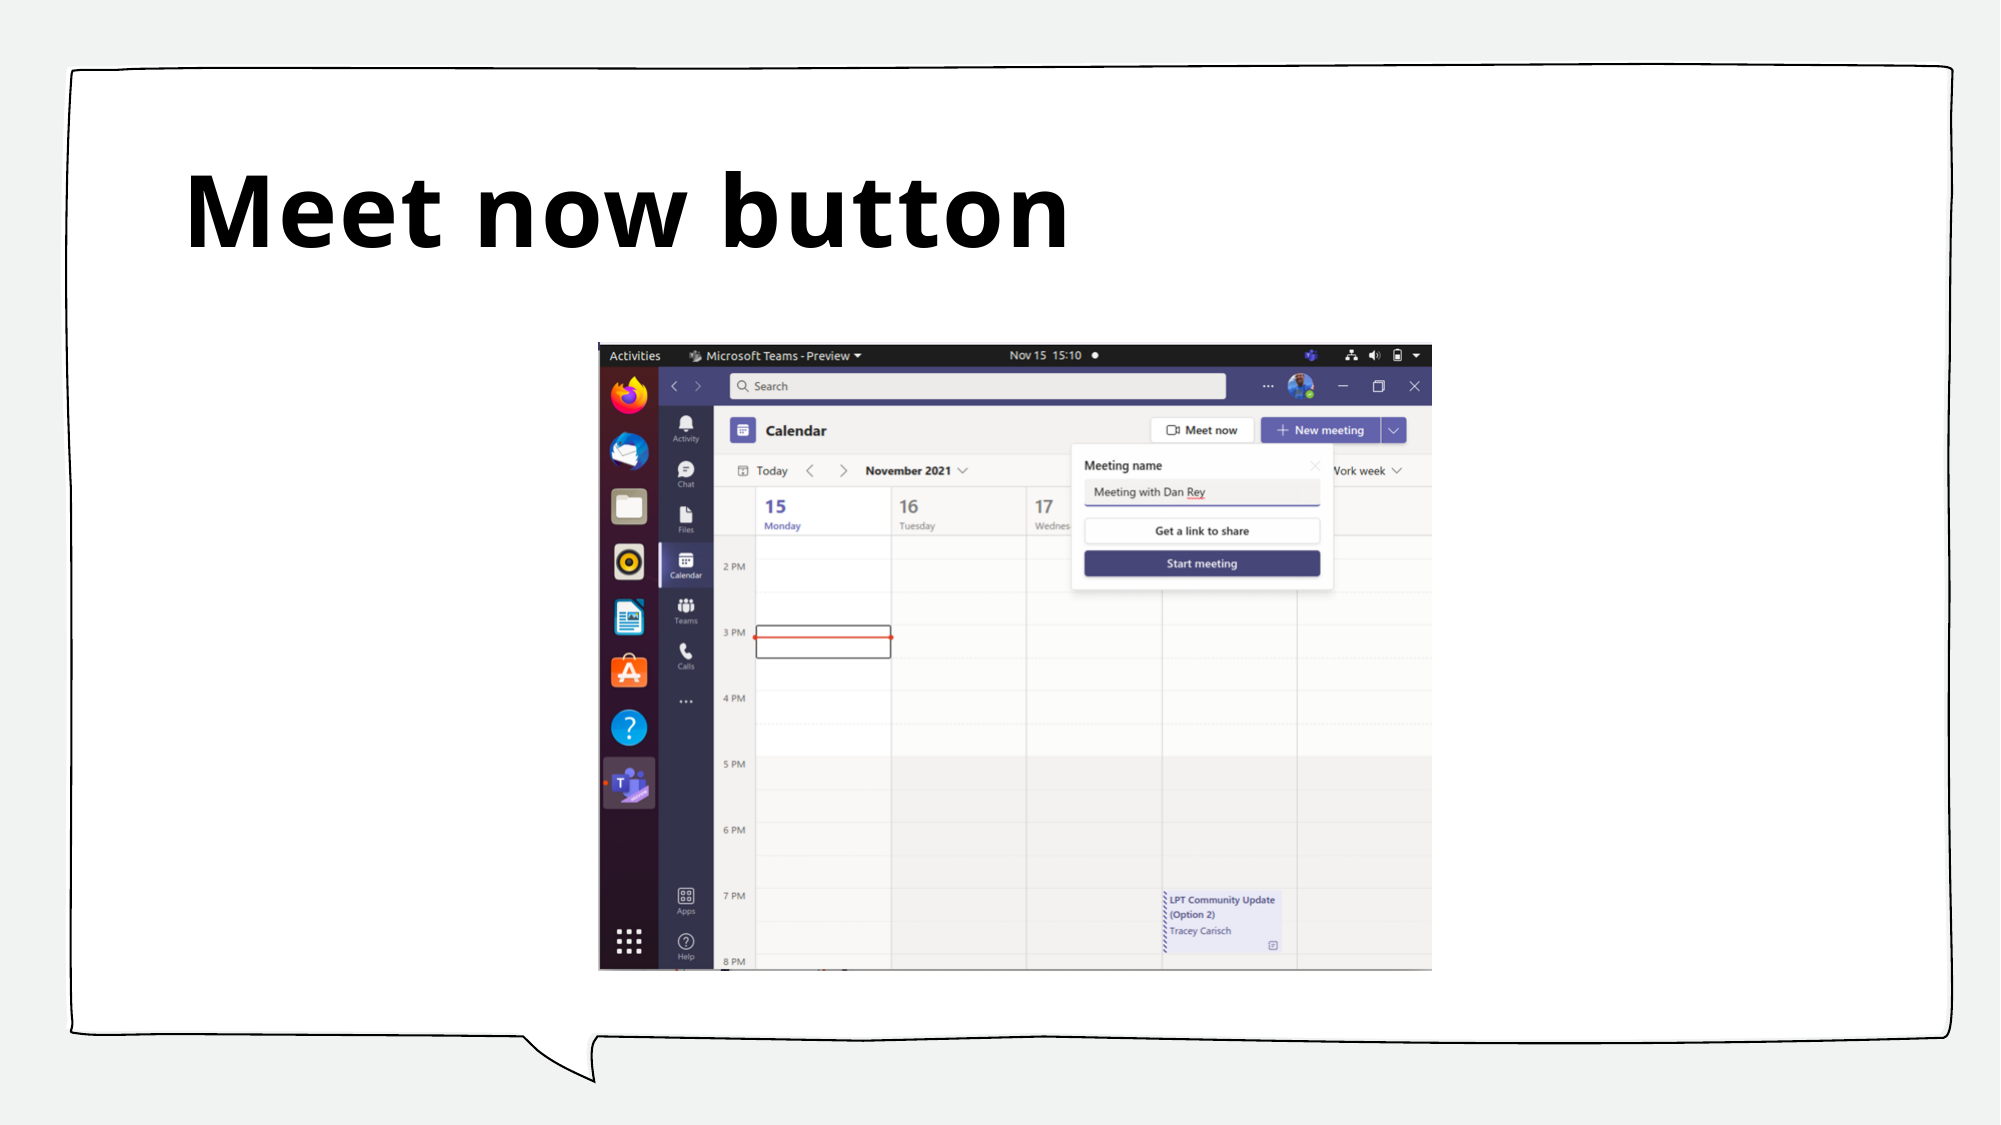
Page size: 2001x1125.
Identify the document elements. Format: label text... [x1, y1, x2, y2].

title Meet now button [167, 91, 1863, 324]
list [598, 342, 1432, 971]
